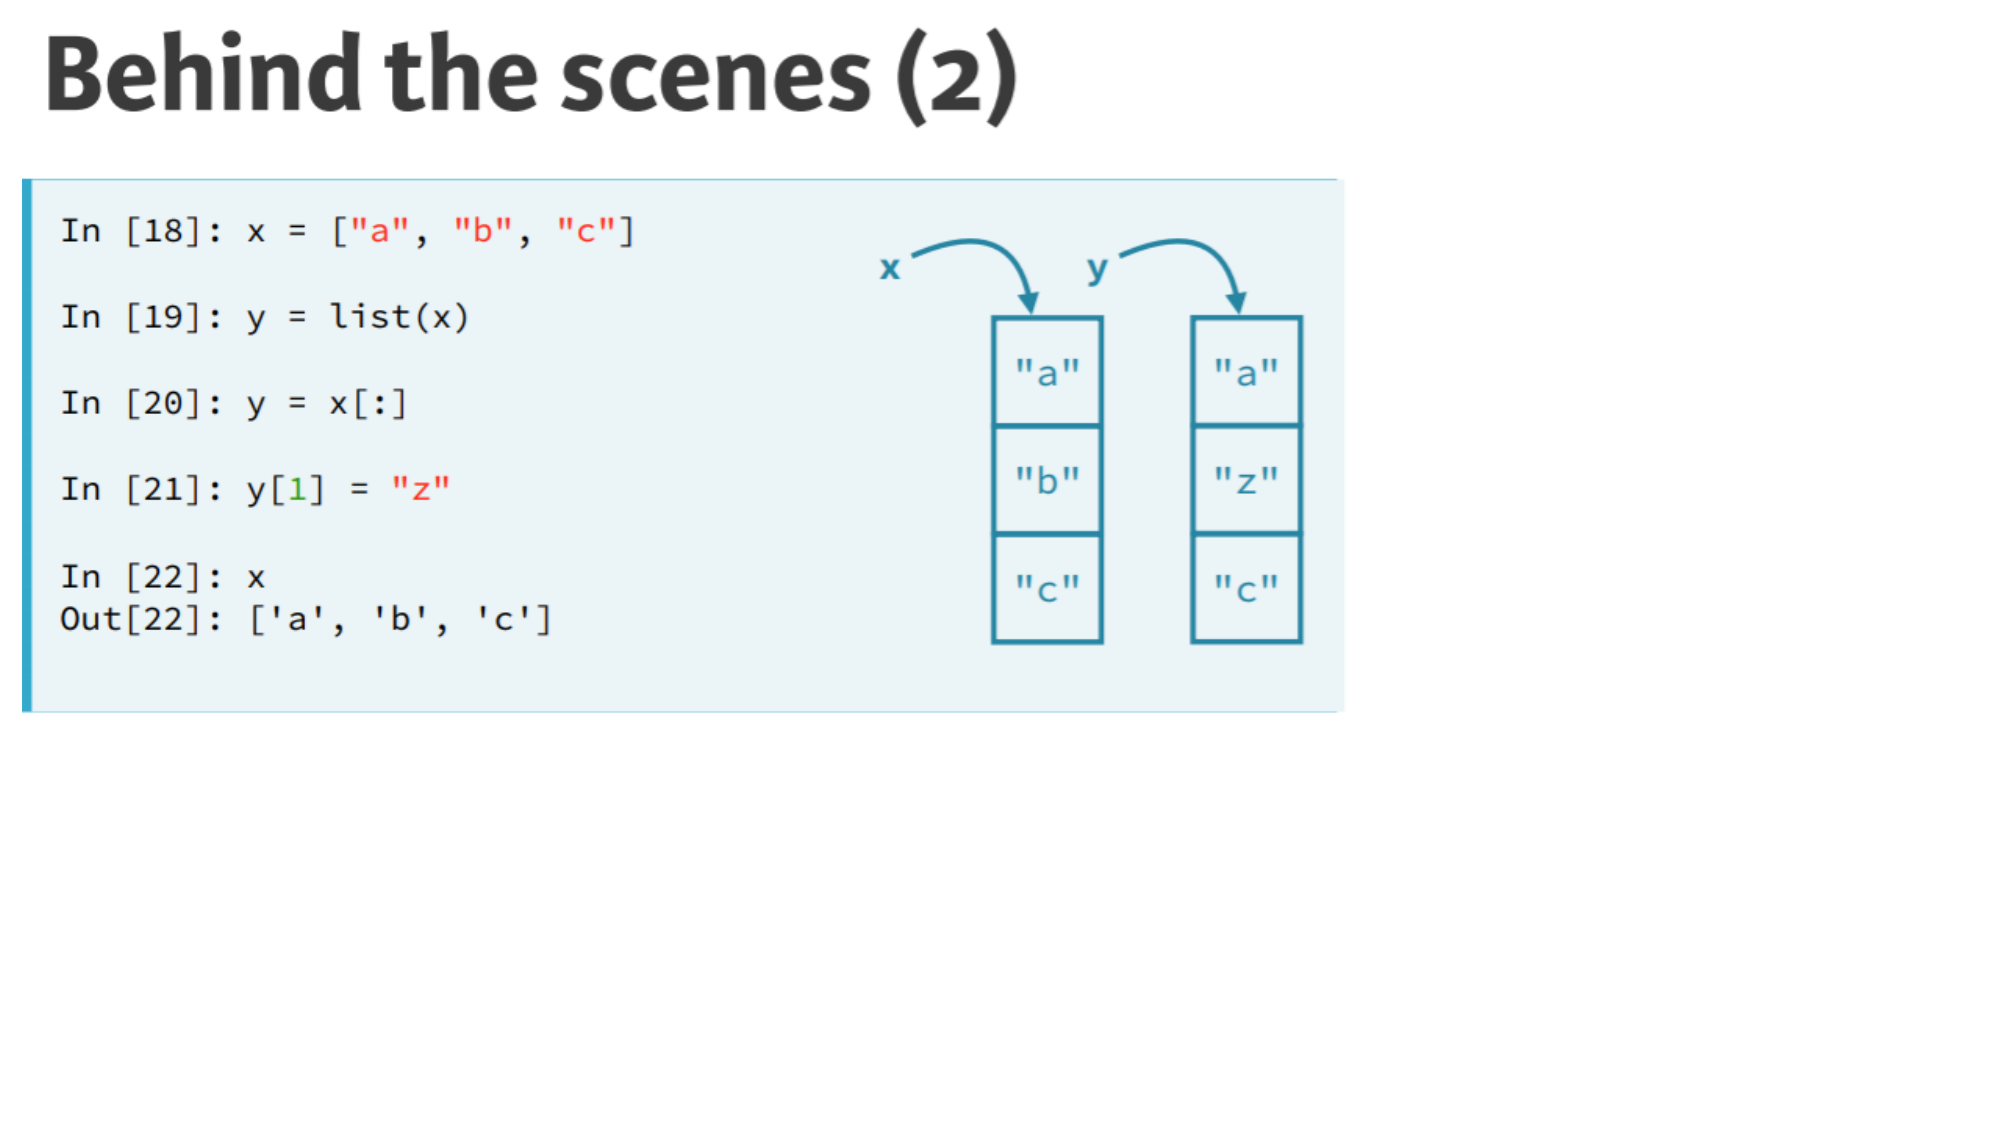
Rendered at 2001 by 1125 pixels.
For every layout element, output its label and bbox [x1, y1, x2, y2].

picture [21, 0, 1354, 724]
